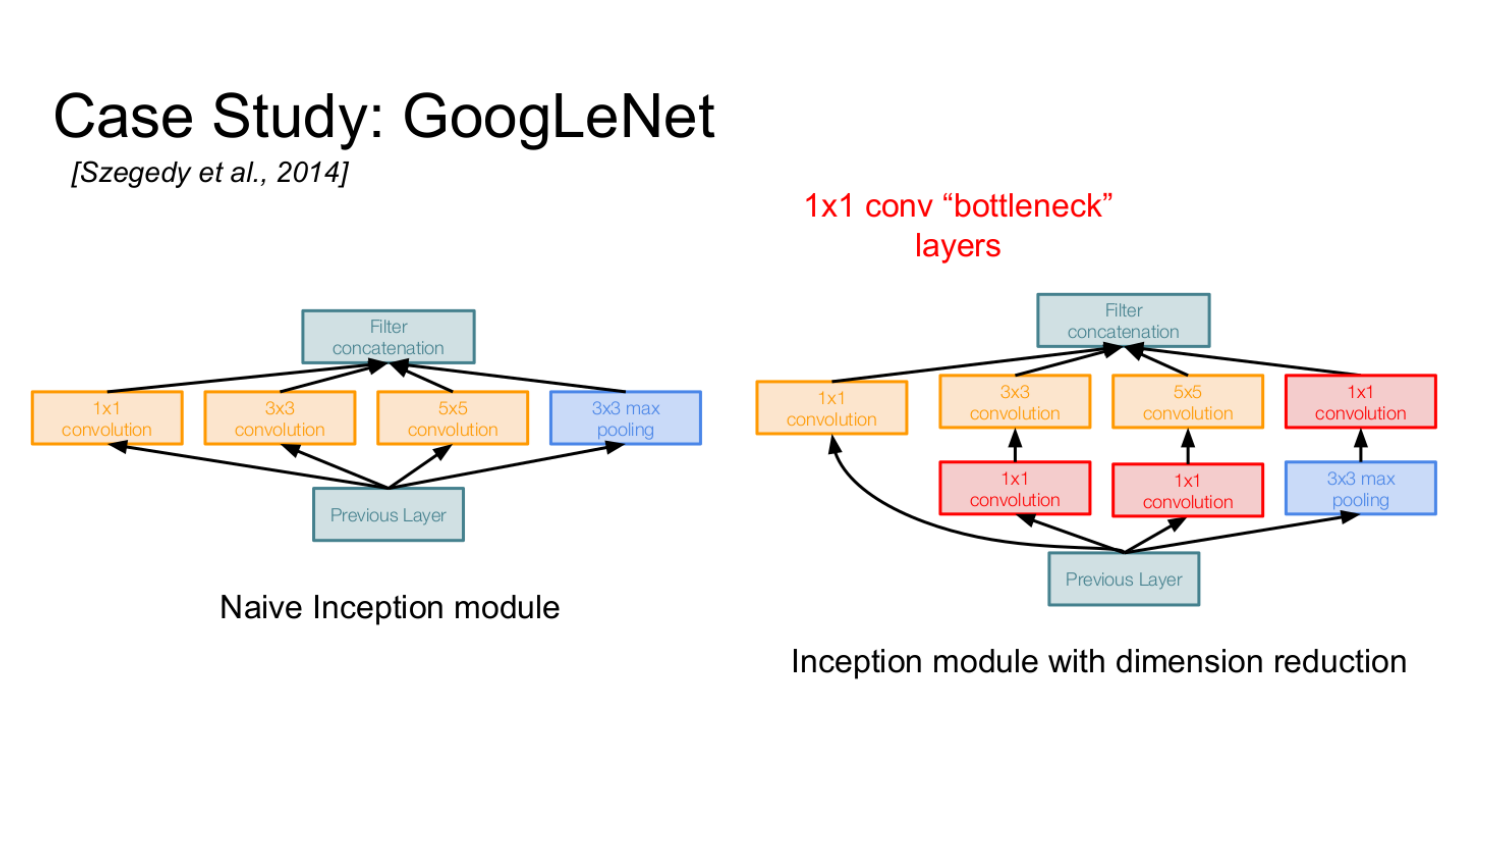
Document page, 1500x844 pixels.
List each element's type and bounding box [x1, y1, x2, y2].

picture [24, 81, 1476, 762]
